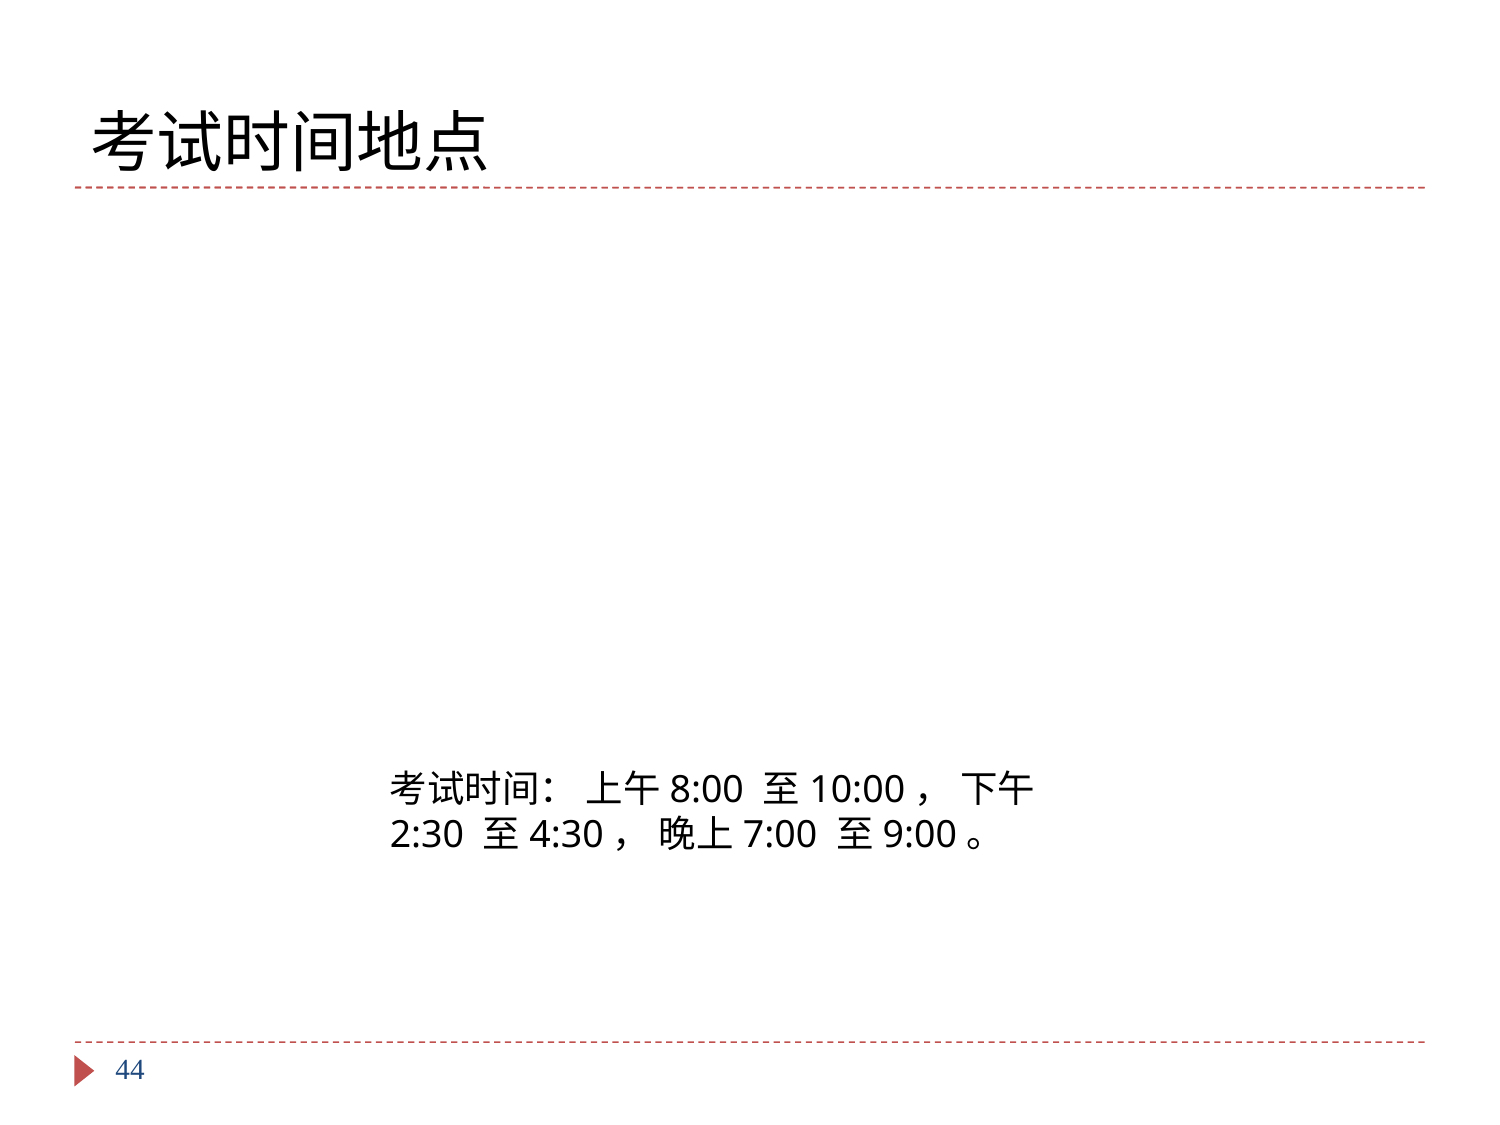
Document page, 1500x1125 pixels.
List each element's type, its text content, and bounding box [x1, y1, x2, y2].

text_box 考试时间： 上午8:00 至10:00， 下午2:30 至4:30， 晚上7:00 至9:00。 [374, 757, 1125, 863]
slide_number 44 [100, 1042, 426, 1103]
title 考试时间地点 [75, 24, 1425, 188]
